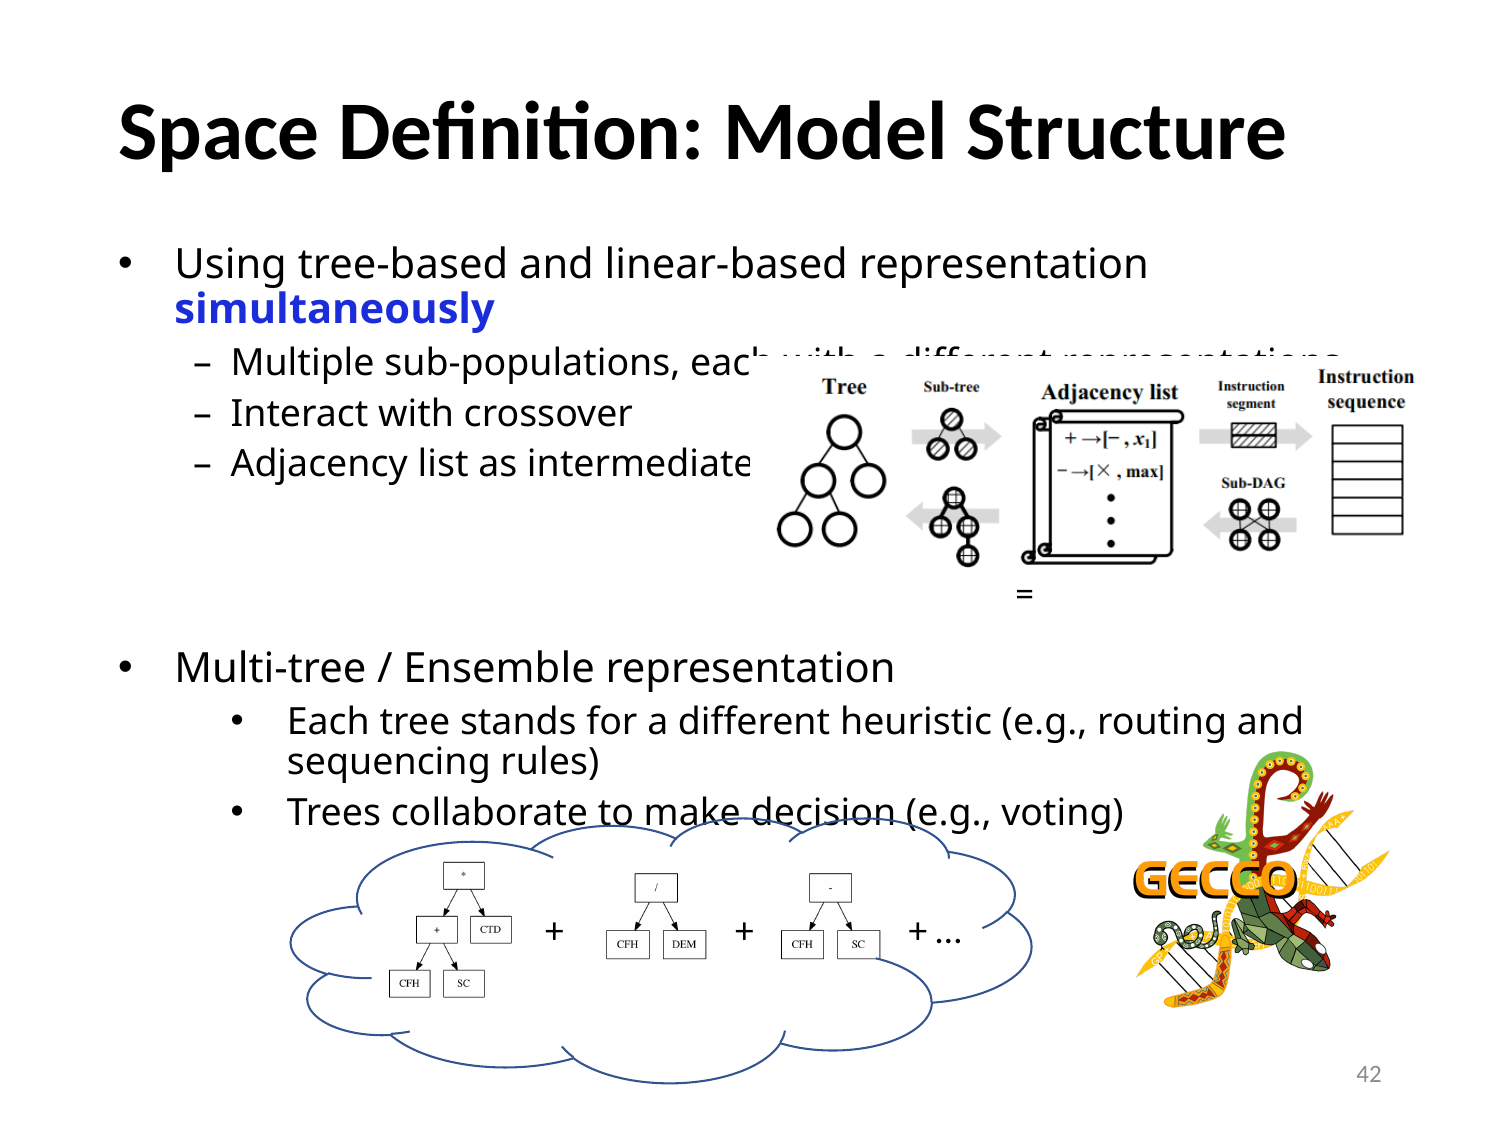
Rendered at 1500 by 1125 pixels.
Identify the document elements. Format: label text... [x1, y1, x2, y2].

picture [779, 871, 882, 960]
text_box + … [1010, 898, 1021, 920]
title Space Definition: Model Structure [103, 59, 1397, 207]
slide_number 42 [1059, 1042, 1397, 1103]
text_box = [1000, 581, 1118, 622]
list Using tree-based and linear-based representation simultaneously Multiple sub-populations, each with a different representations Interact with crossover Adjacency list as intermediate Multi-tree / Ensemble representation Each tree stands for a different heuristic (e.g., routing and sequencing rules) Trees collaborate to make decision (e.g., voting) [103, 234, 1397, 1014]
text_box [289, 817, 1033, 1085]
picture [387, 859, 515, 999]
picture [749, 356, 1425, 581]
picture [605, 871, 708, 960]
